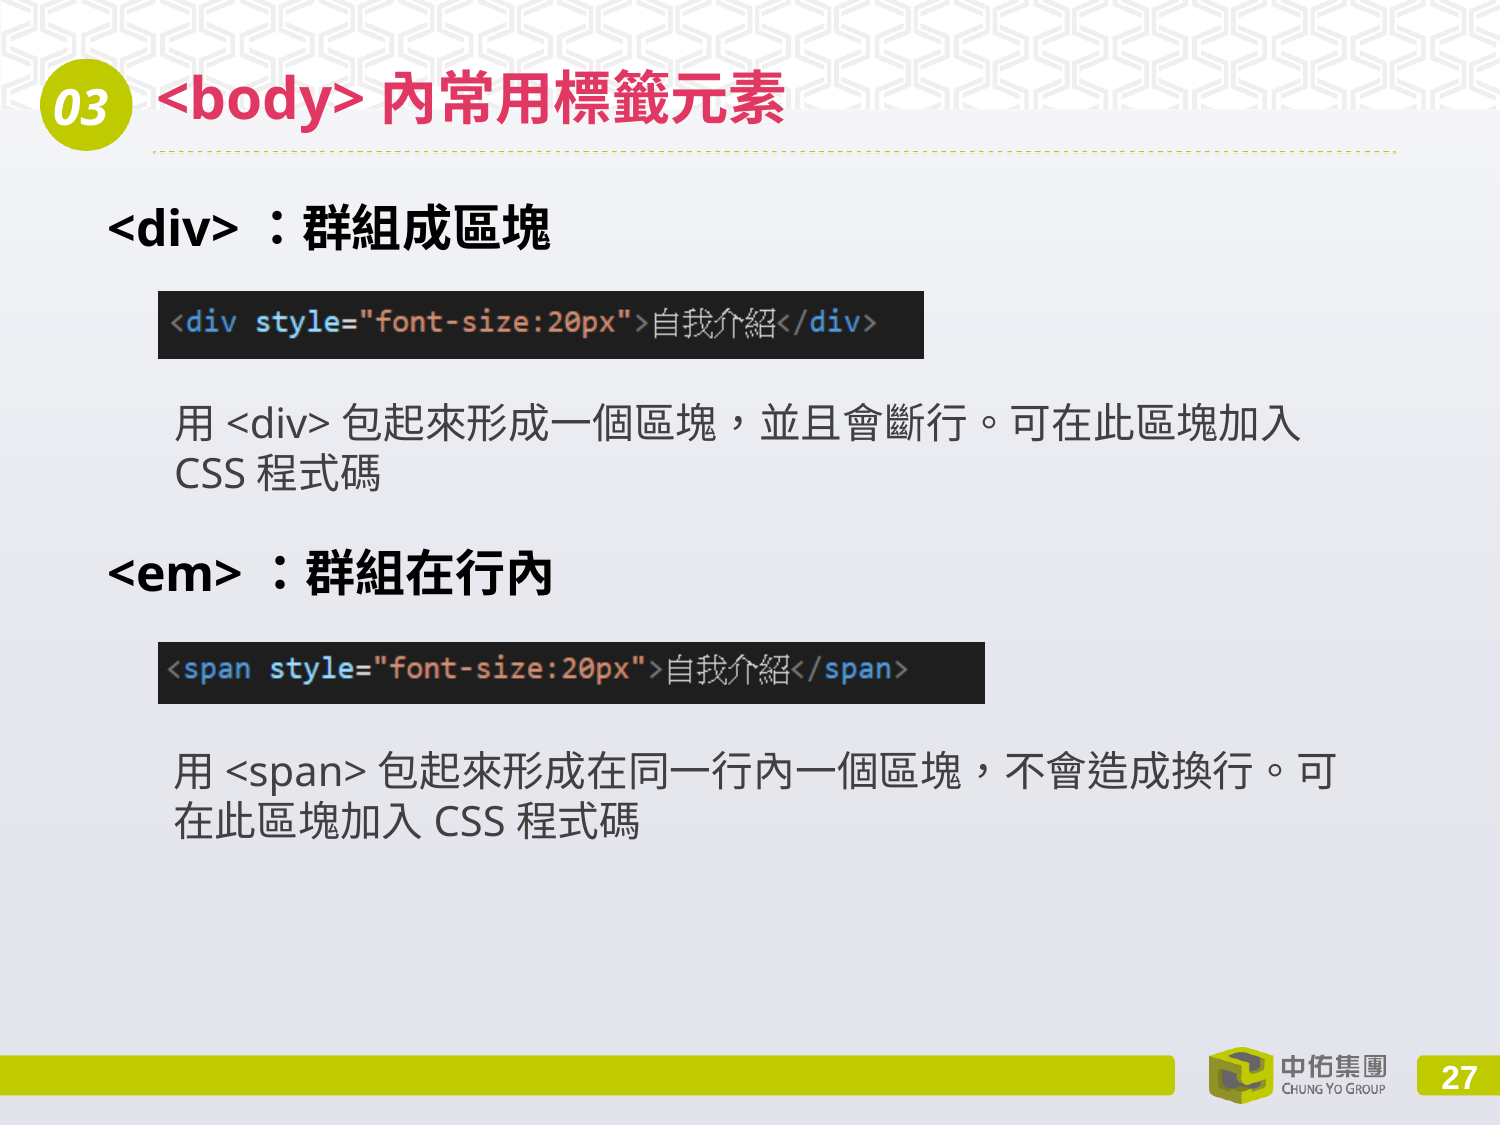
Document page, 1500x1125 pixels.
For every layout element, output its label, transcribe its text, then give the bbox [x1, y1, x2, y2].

text_box 27 [1424, 1046, 1496, 1107]
picture [0, 0, 1500, 1125]
text_box <body>內常用標籤元素 [141, 53, 803, 139]
text_box <div>：群組成區塊 [92, 188, 567, 264]
text_box 用<div>包起來形成一個區塊，並且會斷行。可在此區塊加入CSS程式碼 [159, 389, 1388, 505]
text_box 03 [38, 68, 123, 144]
text_box 用<span>包起來形成在同一行內一個區塊，不會造成換行。可在此區塊加入CSS程式碼 [158, 737, 1388, 852]
text_box <em>：群組在行內 [92, 533, 571, 609]
